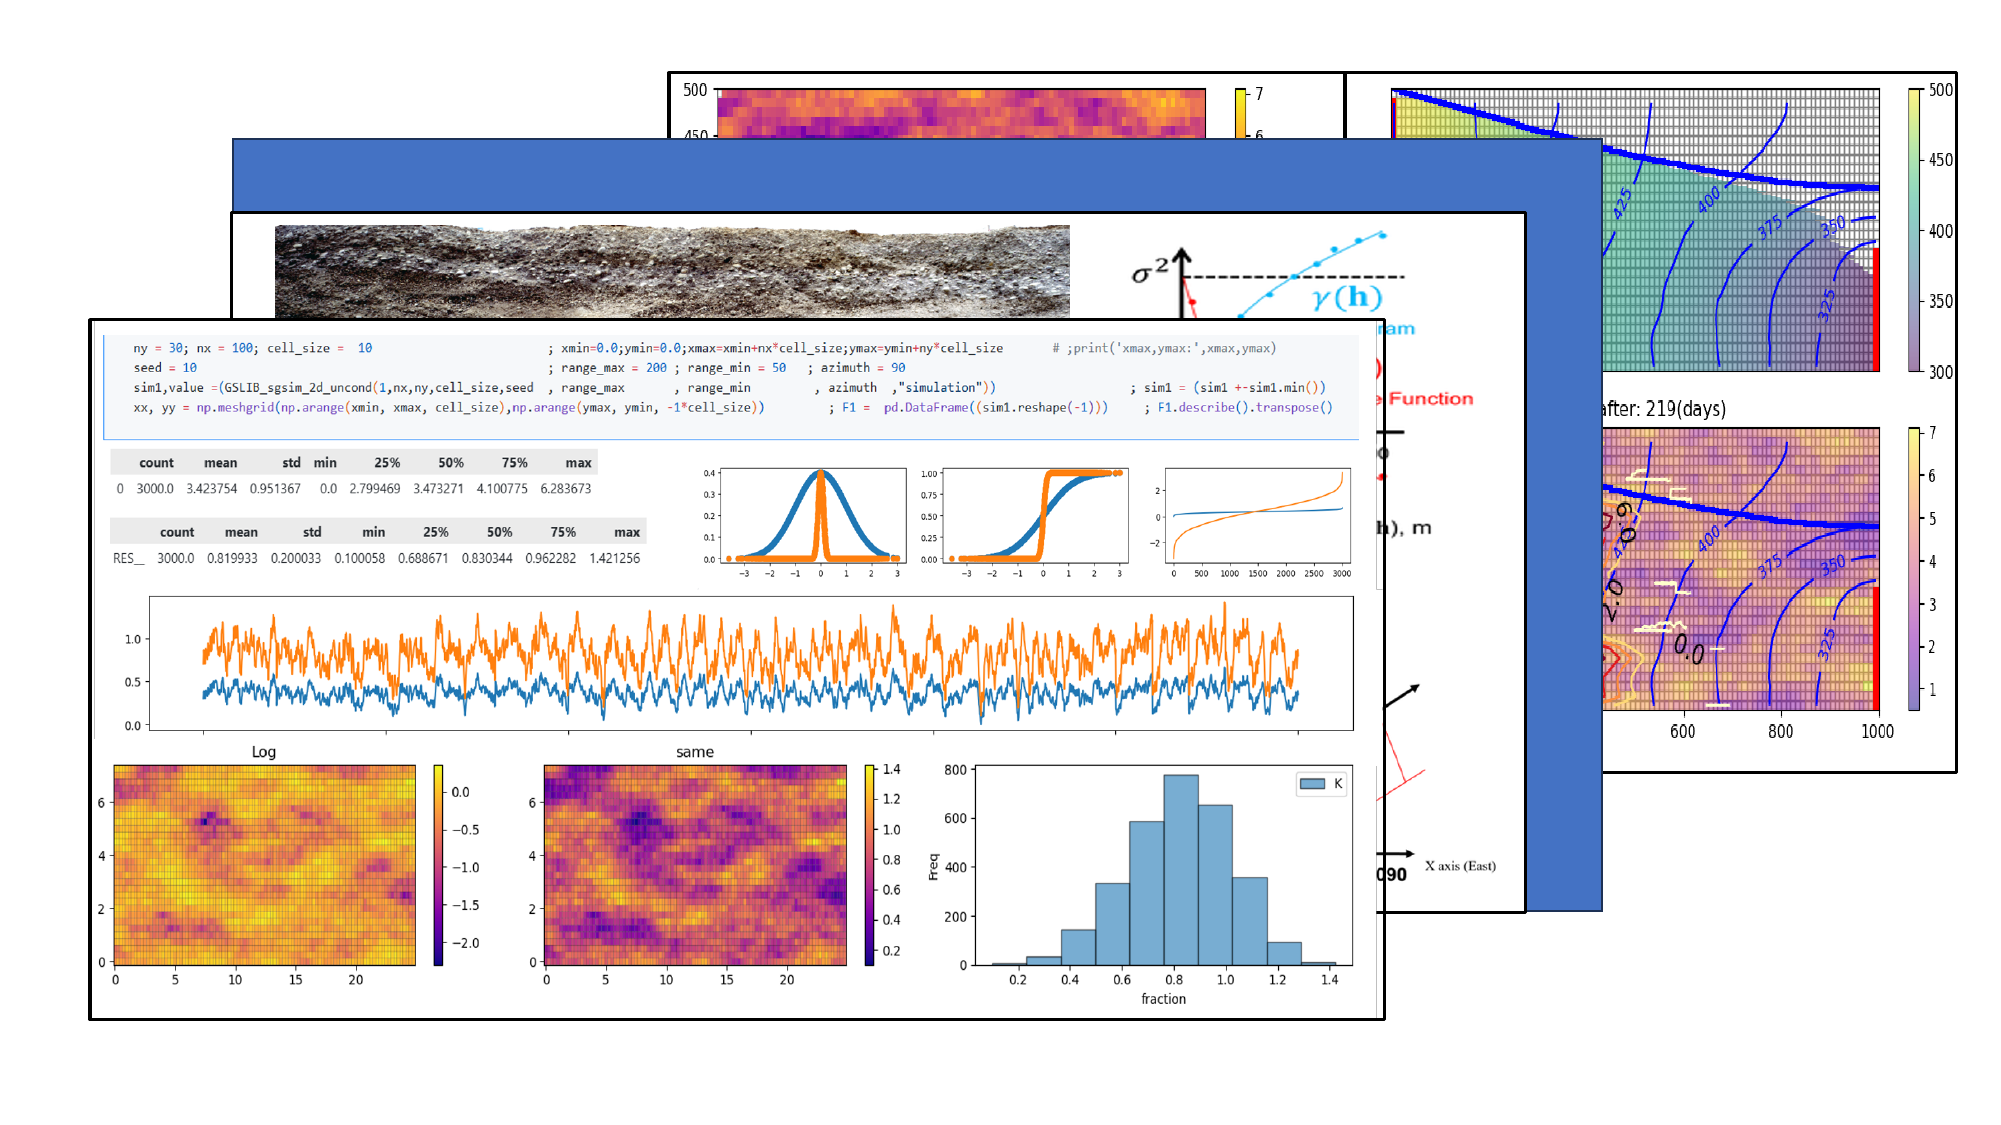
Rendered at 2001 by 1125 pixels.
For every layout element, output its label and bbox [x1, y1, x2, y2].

text_box [232, 138, 670, 211]
picture [91, 213, 1524, 1019]
text_box [670, 74, 1956, 772]
text_box [1527, 772, 1603, 912]
